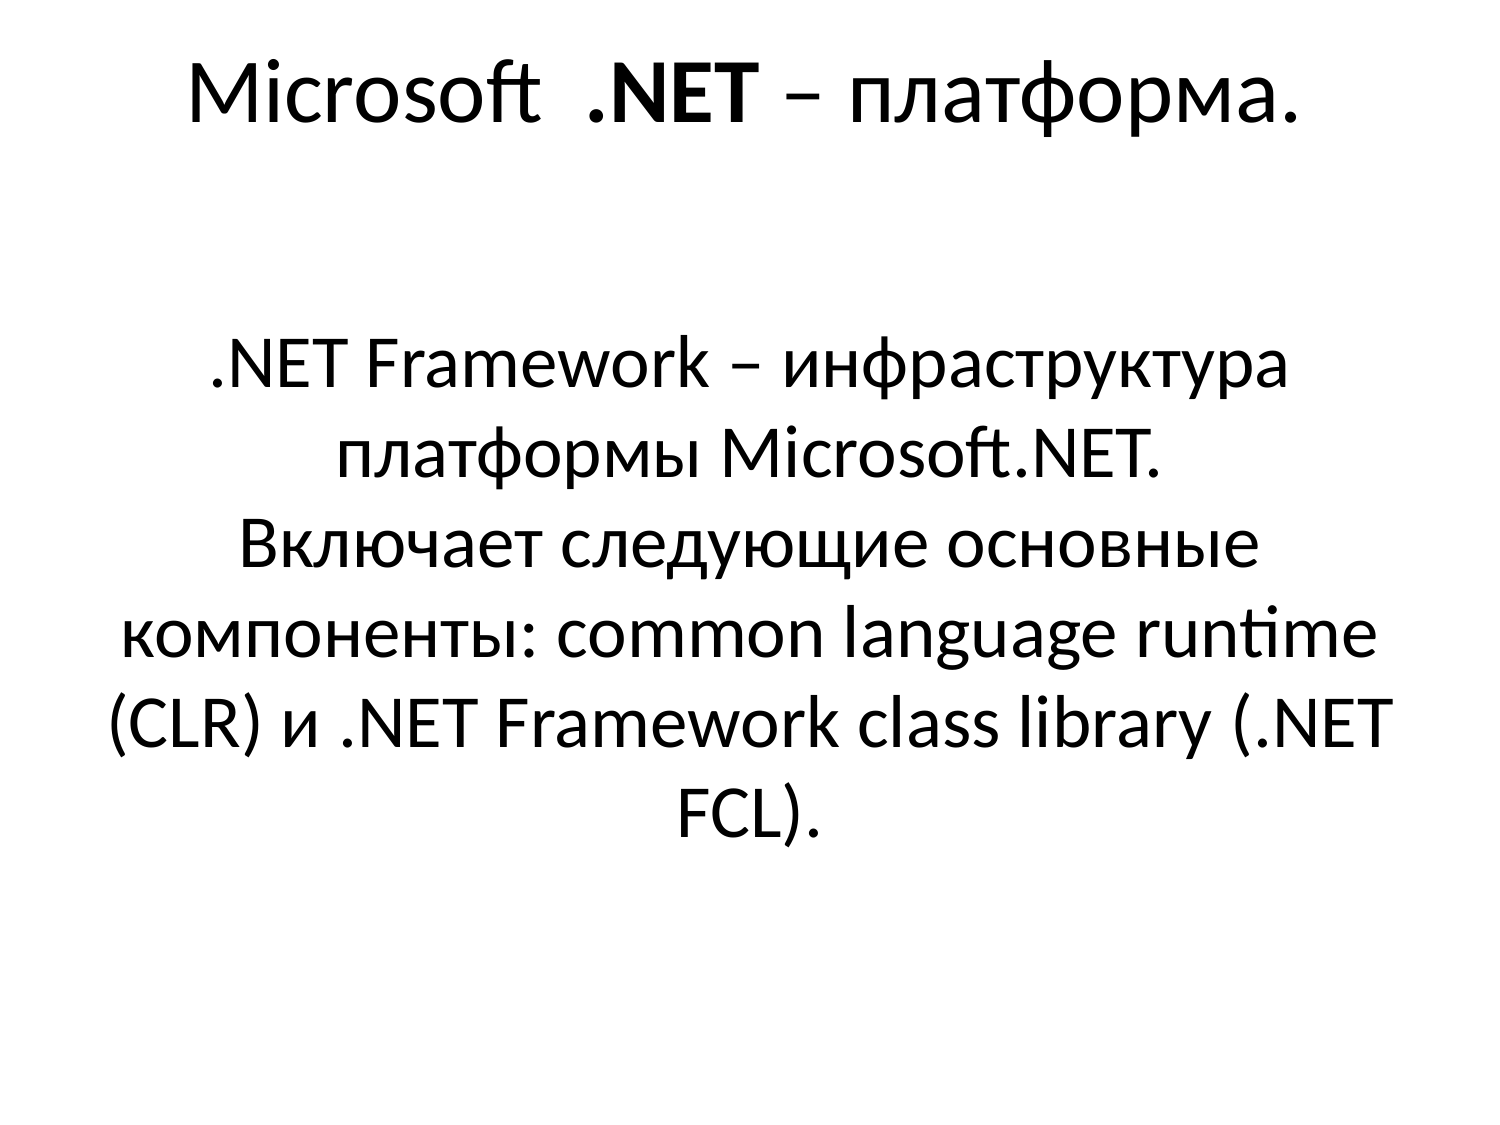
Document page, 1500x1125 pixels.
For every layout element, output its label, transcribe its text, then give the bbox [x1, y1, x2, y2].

text_box .NET Framework – инфраструктура платформы Microsoft.NET. Включает следующие основные компоненты: common language runtime (CLR) и .NET Framework class library (.NET FCL). [35, 304, 1465, 860]
text_box Microsoft .NET – платформа. [35, 23, 1454, 149]
